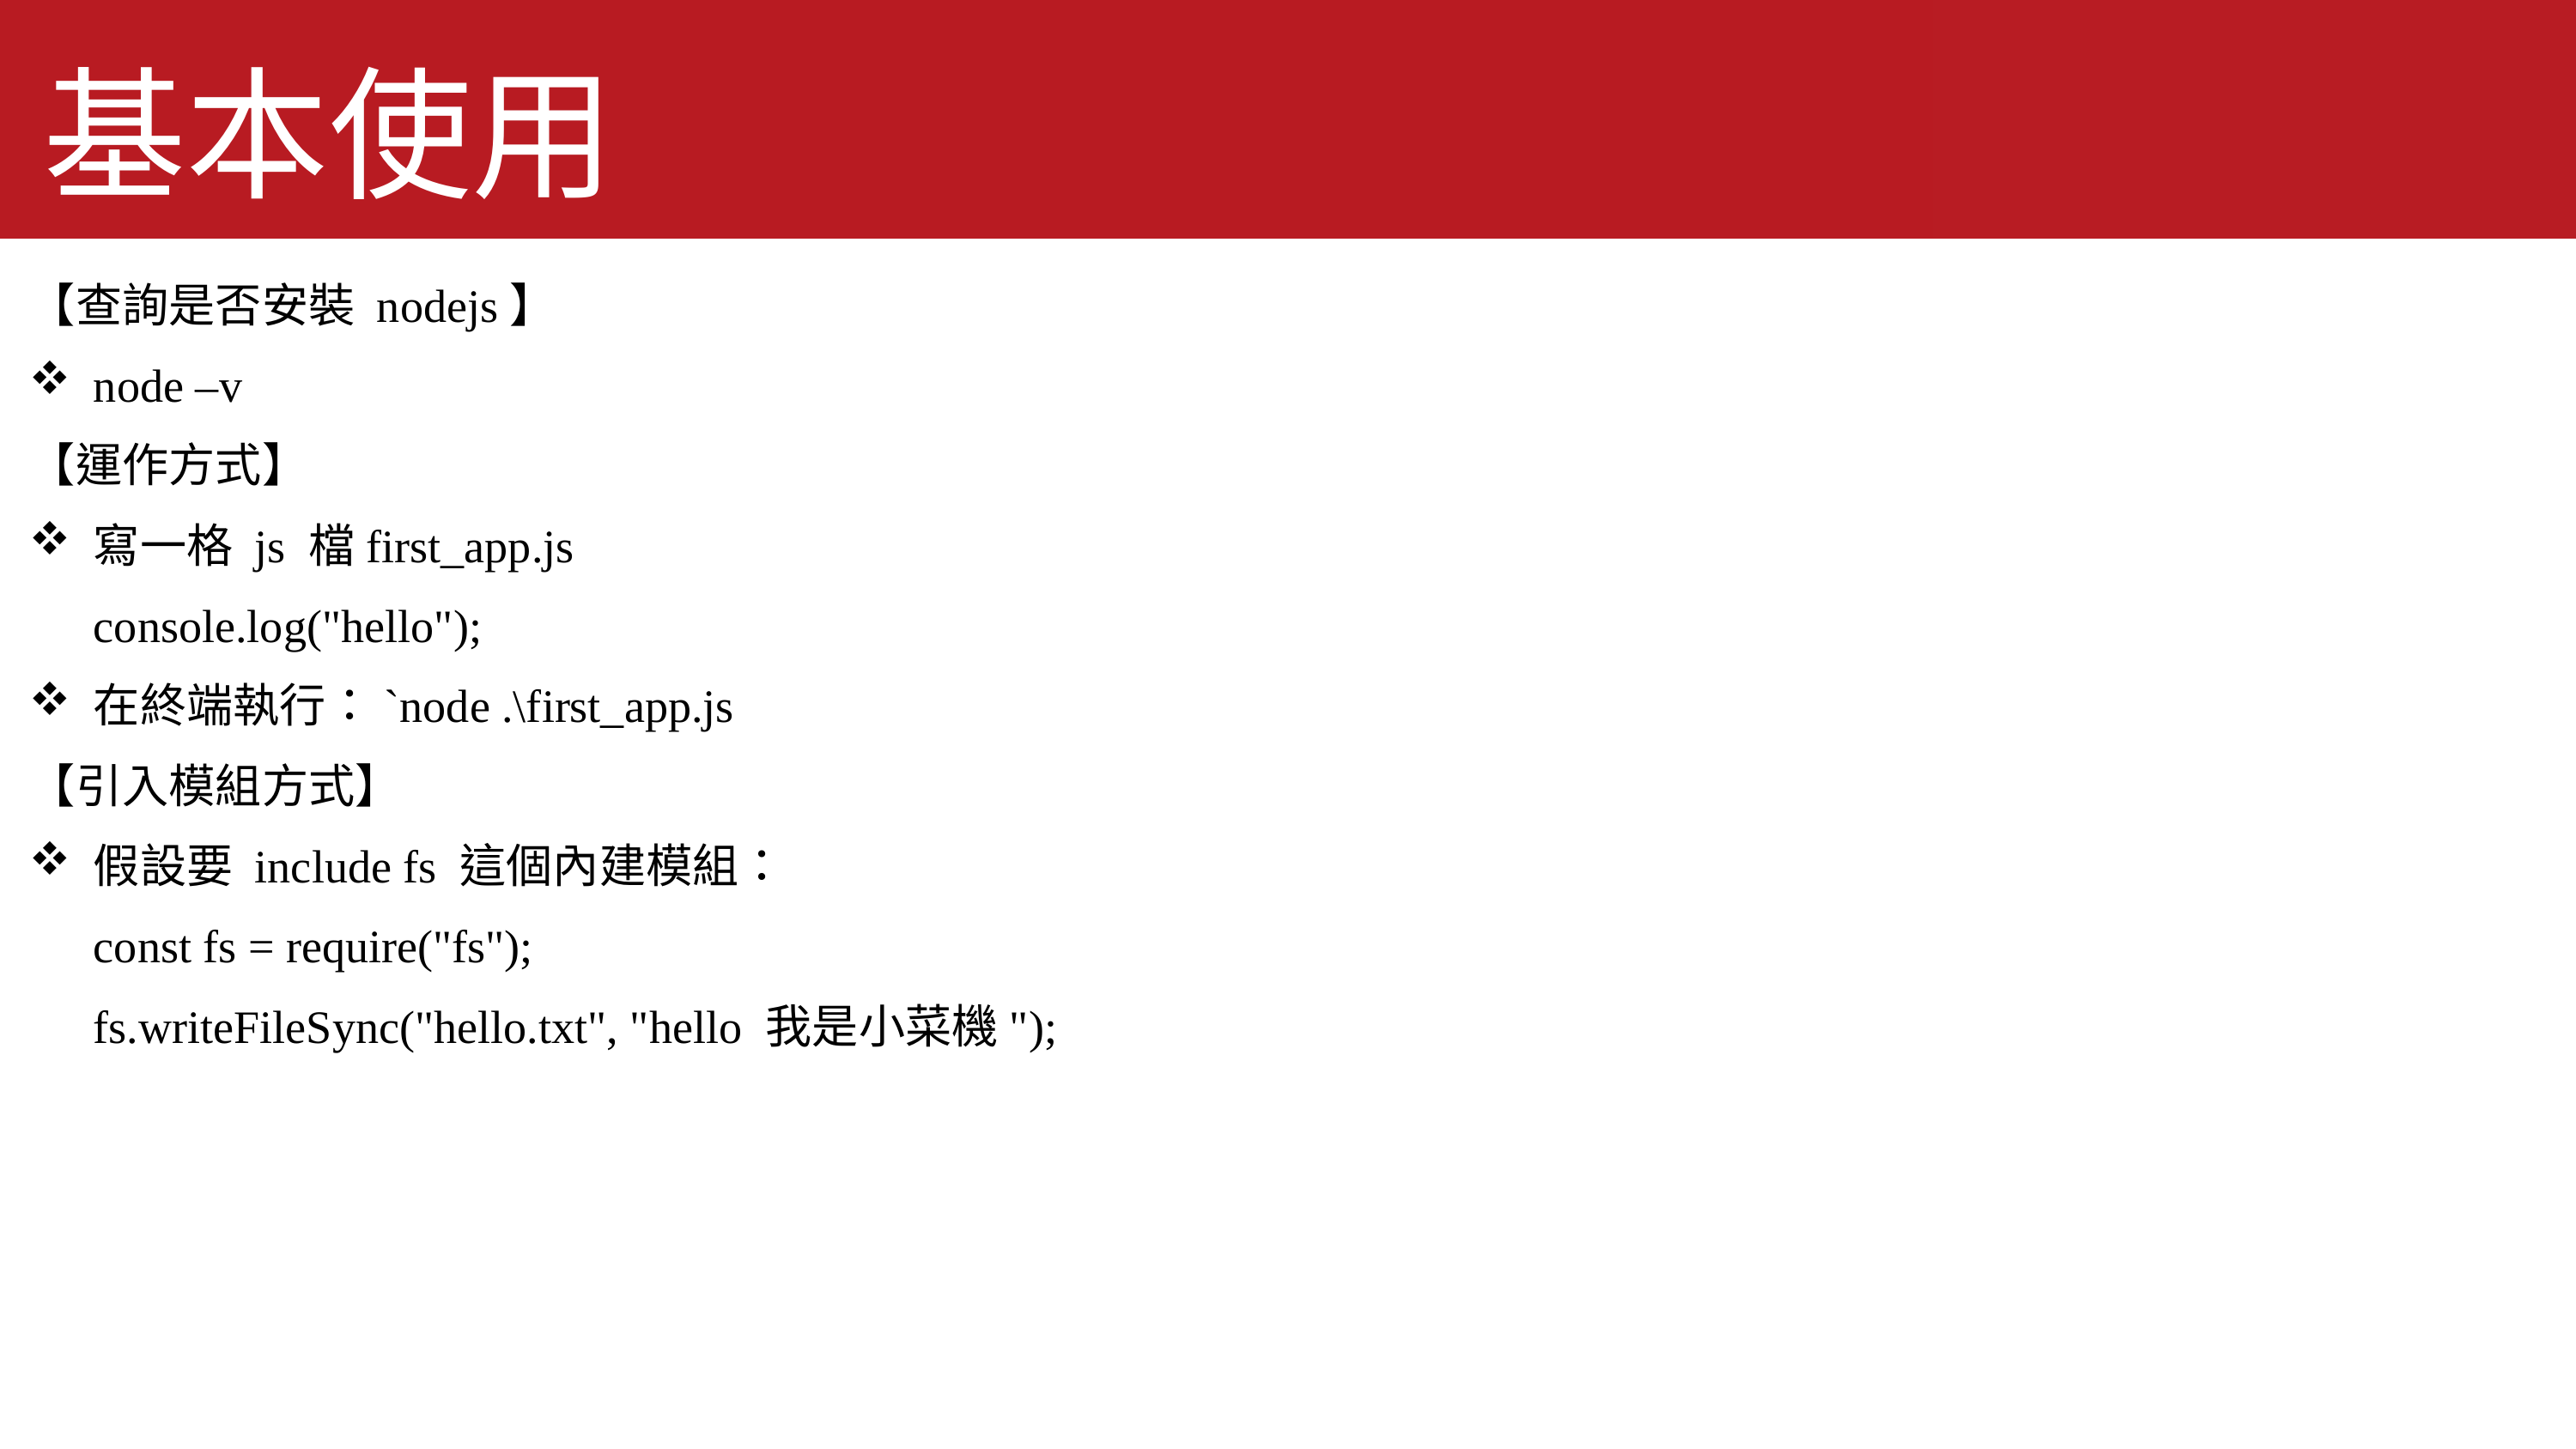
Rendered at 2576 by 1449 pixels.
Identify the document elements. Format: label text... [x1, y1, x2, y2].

text_box 【查詢是否安裝 nodejs】 node –v 【運作方式】 寫一格 js 檔first_app.js console.log("hello"); 在終端執行：`node .\first_app.js 【引入模組方式】 假設要 include fs 這個內建模組： const fs = require("fs"); fs.writeFileSync("hello.txt", "hello 我是小菜機"); [28, 251, 2544, 1052]
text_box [0, 0, 2576, 239]
